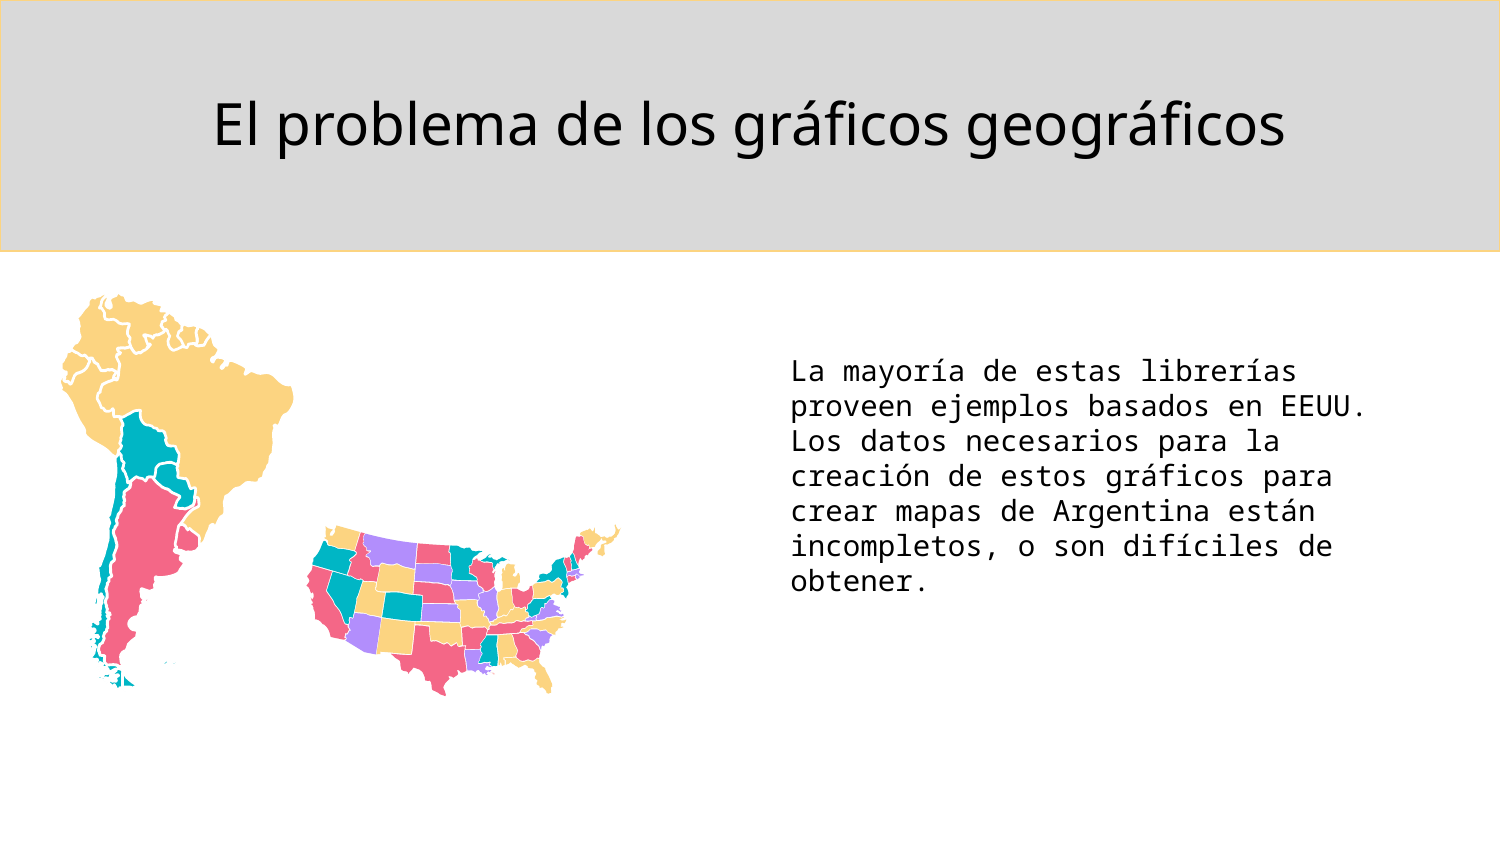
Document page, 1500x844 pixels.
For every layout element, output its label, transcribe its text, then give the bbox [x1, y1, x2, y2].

title El problema de los gráficos geográficos [75, 71, 1425, 166]
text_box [306, 524, 622, 697]
text_box [0, 0, 1500, 252]
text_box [59, 290, 296, 692]
text_box La mayoría de estas librerías proveen ejemplos basados en EEUU. Los datos necesarios para la creación de estos gráficos para crear mapas de Argentina están incompletos, o son difíciles de obtener. [775, 337, 1415, 612]
